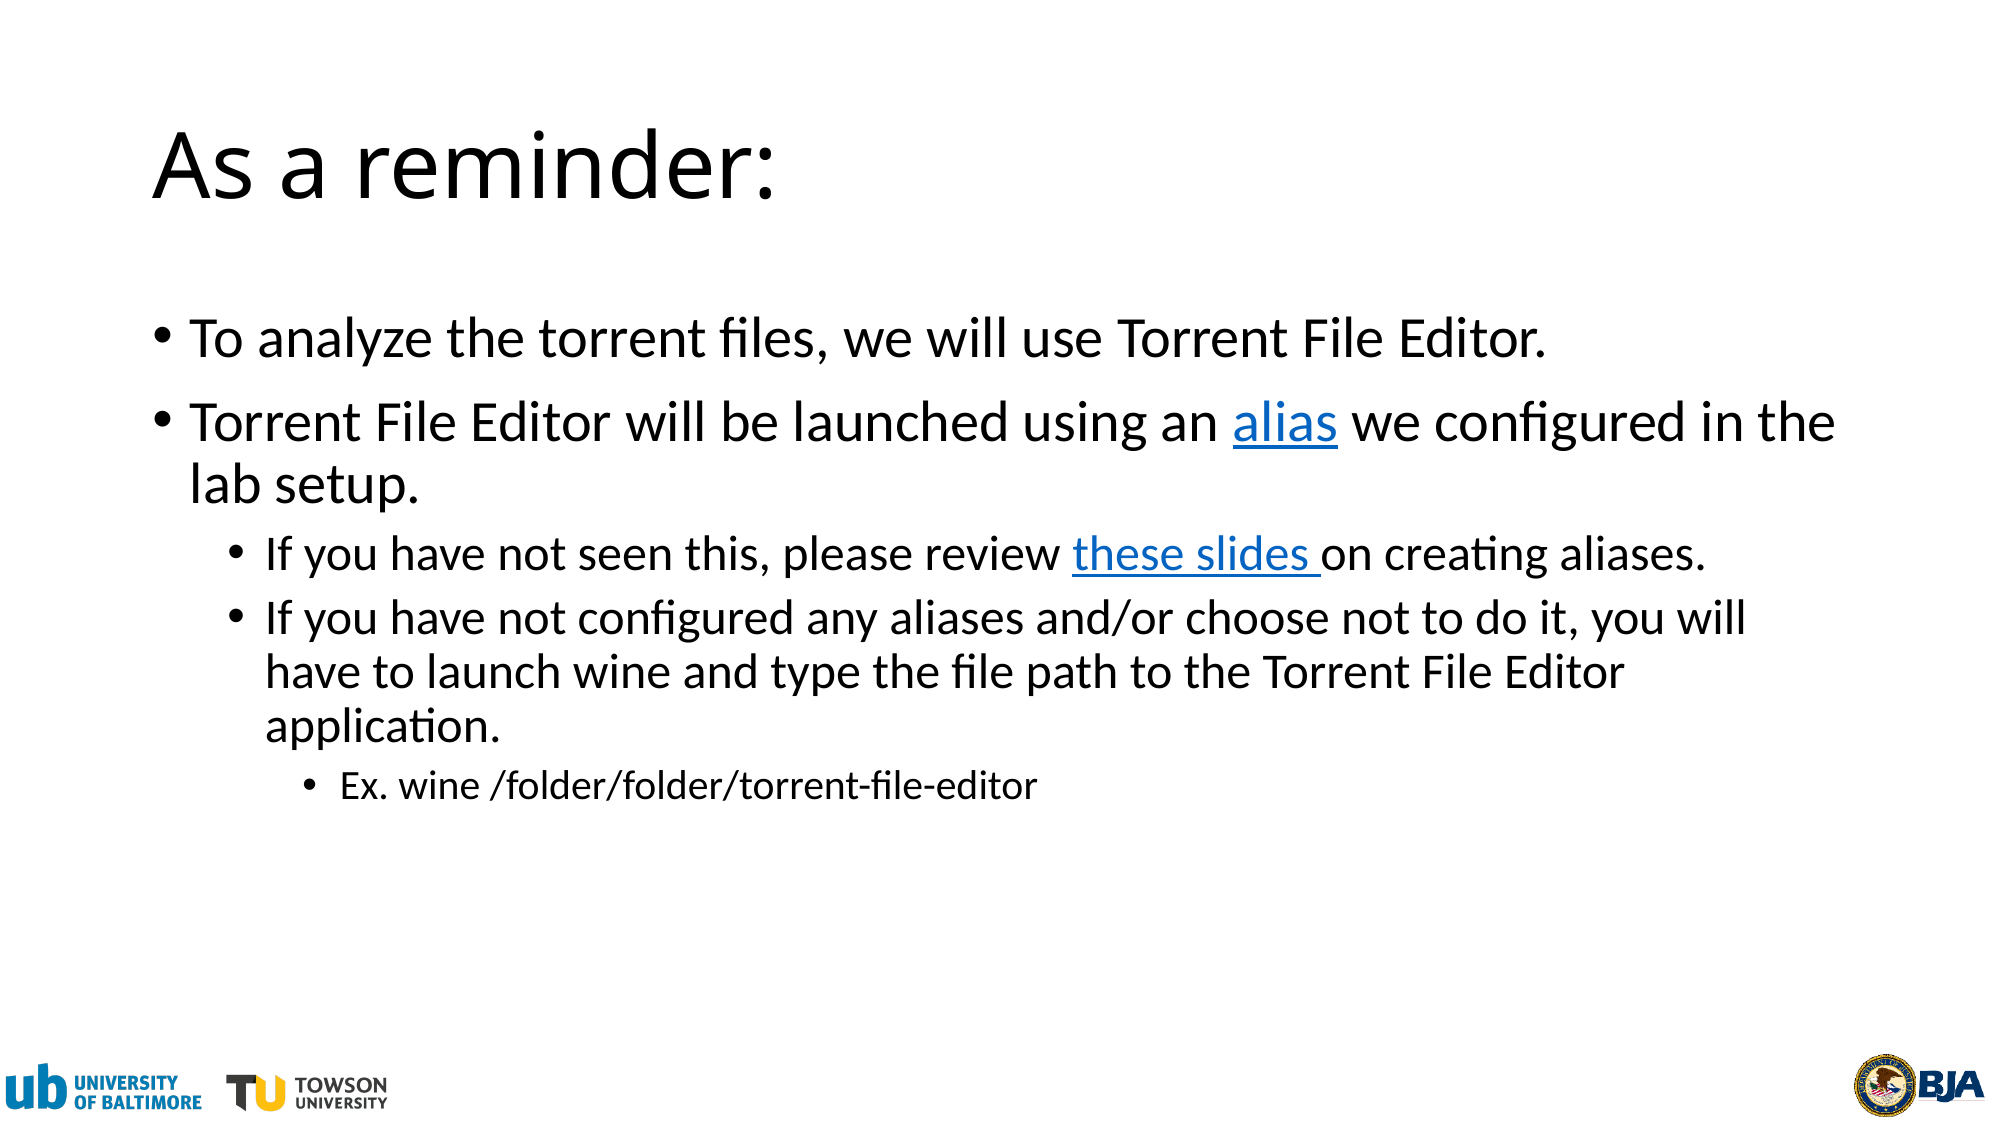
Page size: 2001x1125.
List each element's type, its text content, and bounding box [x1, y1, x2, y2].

title As a reminder: [137, 59, 1863, 278]
picture [1854, 1054, 1986, 1117]
picture [0, 1031, 407, 1125]
list To analyze the torrent files, we will use Torrent File Editor. Torrent File Editor will be launched using an alias we configured in the lab setup. If you have not seen this, please review these slides on creating aliases. If you have not configured any aliases and/or choose not to do it, you will have to launch wine and type the file path to the Torrent File Editor application. Ex. wine /folder/folder/torrent-file-editor [137, 299, 1863, 1014]
